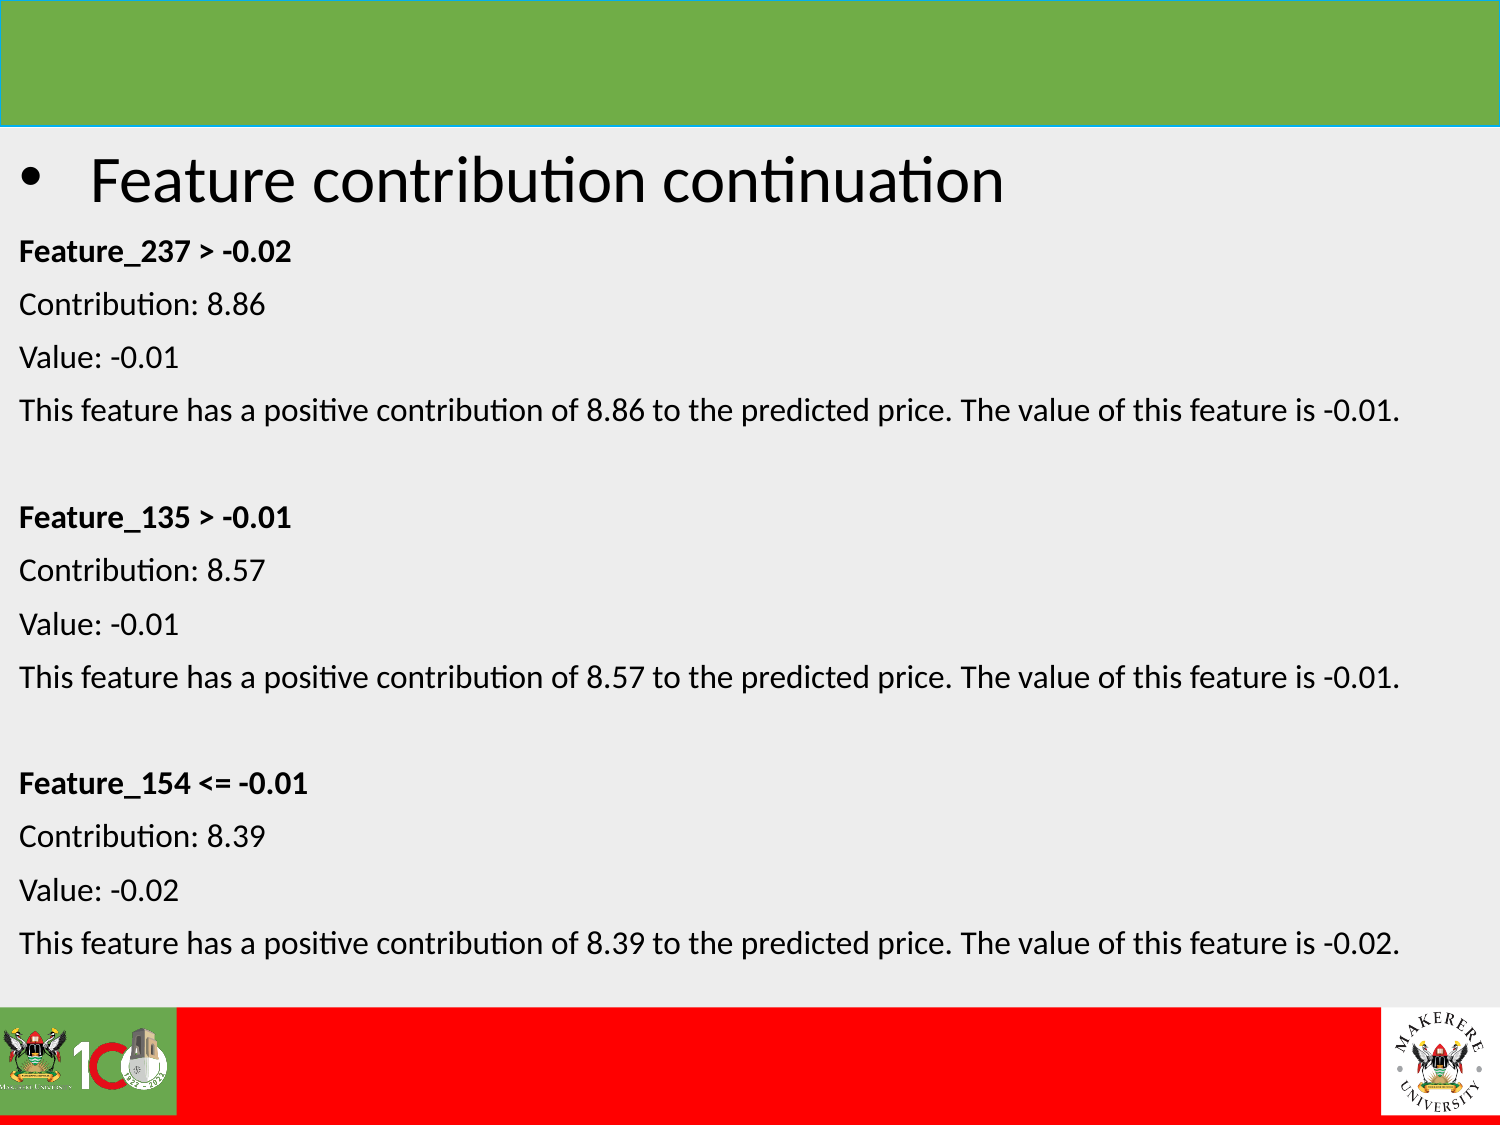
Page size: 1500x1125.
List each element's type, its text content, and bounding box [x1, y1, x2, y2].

list Feature contribution continuation Feature_237 > -0.02 Contribution: 8.86 Value: -0.01 This feature has a positive contribution of 8.86 to the predicted price. The value of this feature is -0.01. Feature_135 > -0.01 Contribution: 8.57 Value: -0.01 This feature has a positive contribution of 8.57 to the predicted price. The value of this feature is -0.01. Feature_154 <= -0.01 Contribution: 8.39 Value: -0.02 This feature has a positive contribution of 8.39 to the predicted price. The value of this feature is -0.02. [0, 127, 1500, 1008]
picture [1385, 1011, 1495, 1112]
picture [0, 1024, 175, 1093]
